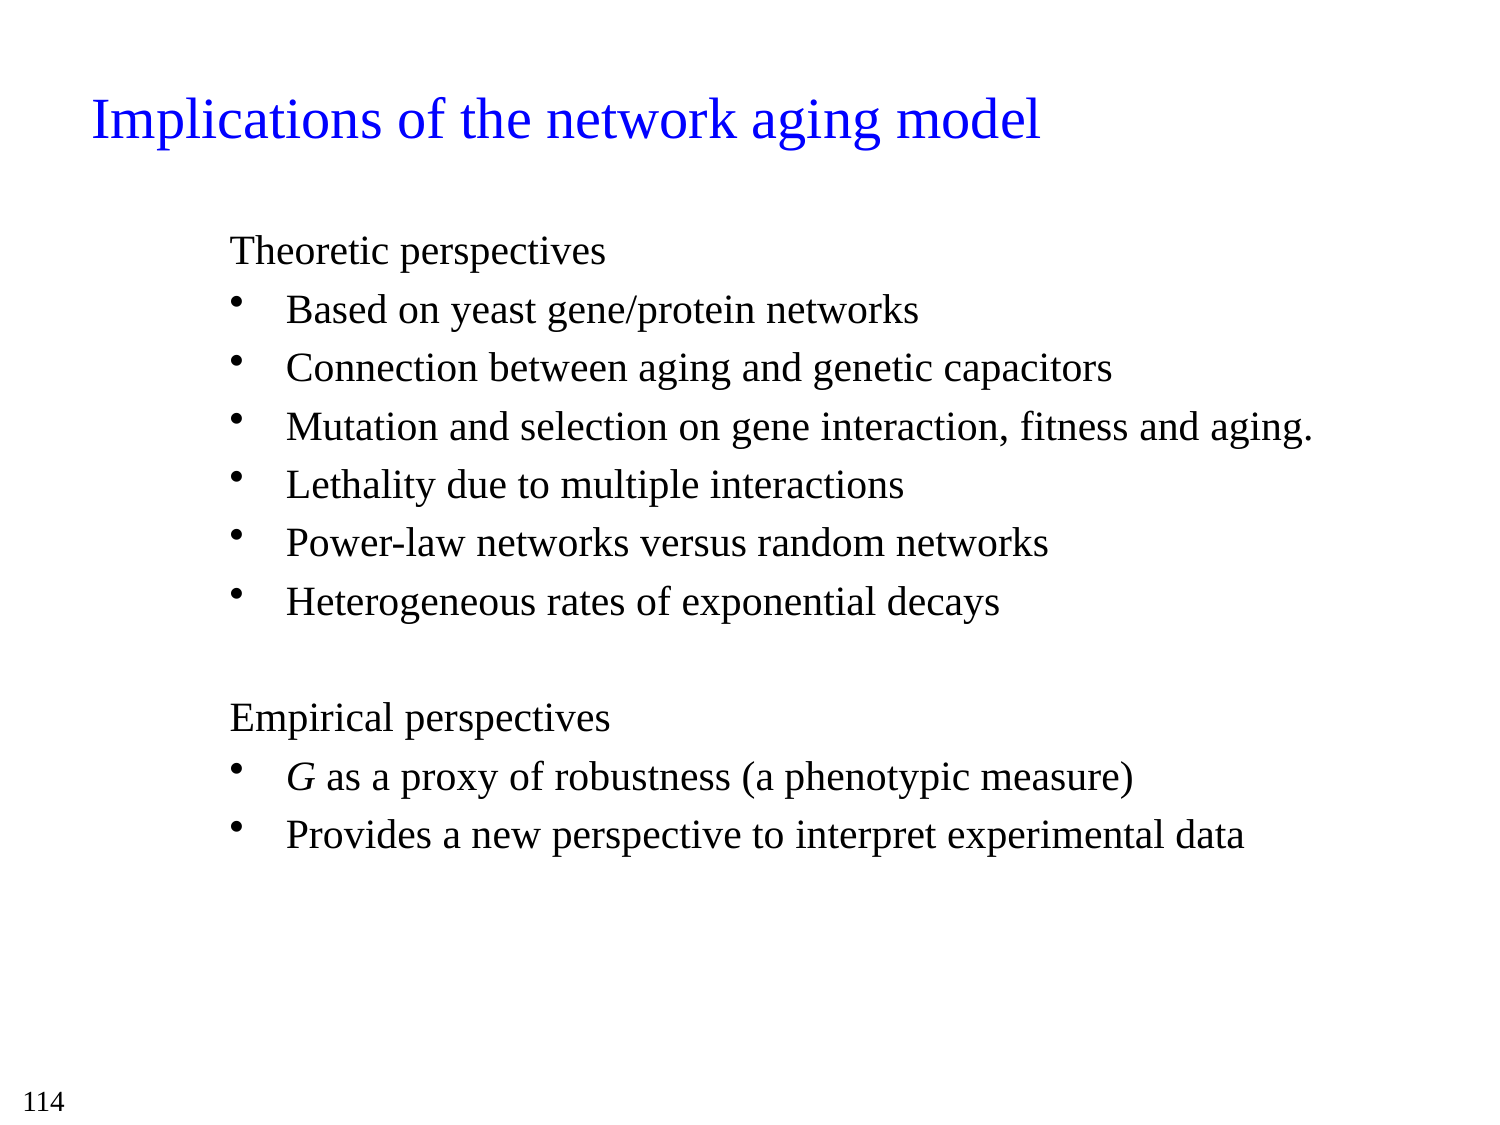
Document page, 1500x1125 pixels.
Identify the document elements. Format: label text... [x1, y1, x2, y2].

list Theoretic perspectives Based on yeast gene/protein networks Connection between aging and genetic capacitors Mutation and selection on gene interaction, fitness and aging. Lethality due to multiple interactions Power-law networks versus random networks Heterogeneous rates of exponential decays Empirical perspectives G as a proxy of robustness (a phenotypic measure) Provides a new perspective to interpret experimental data [214, 215, 1425, 960]
title Implications of the network aging model [76, 39, 1267, 192]
